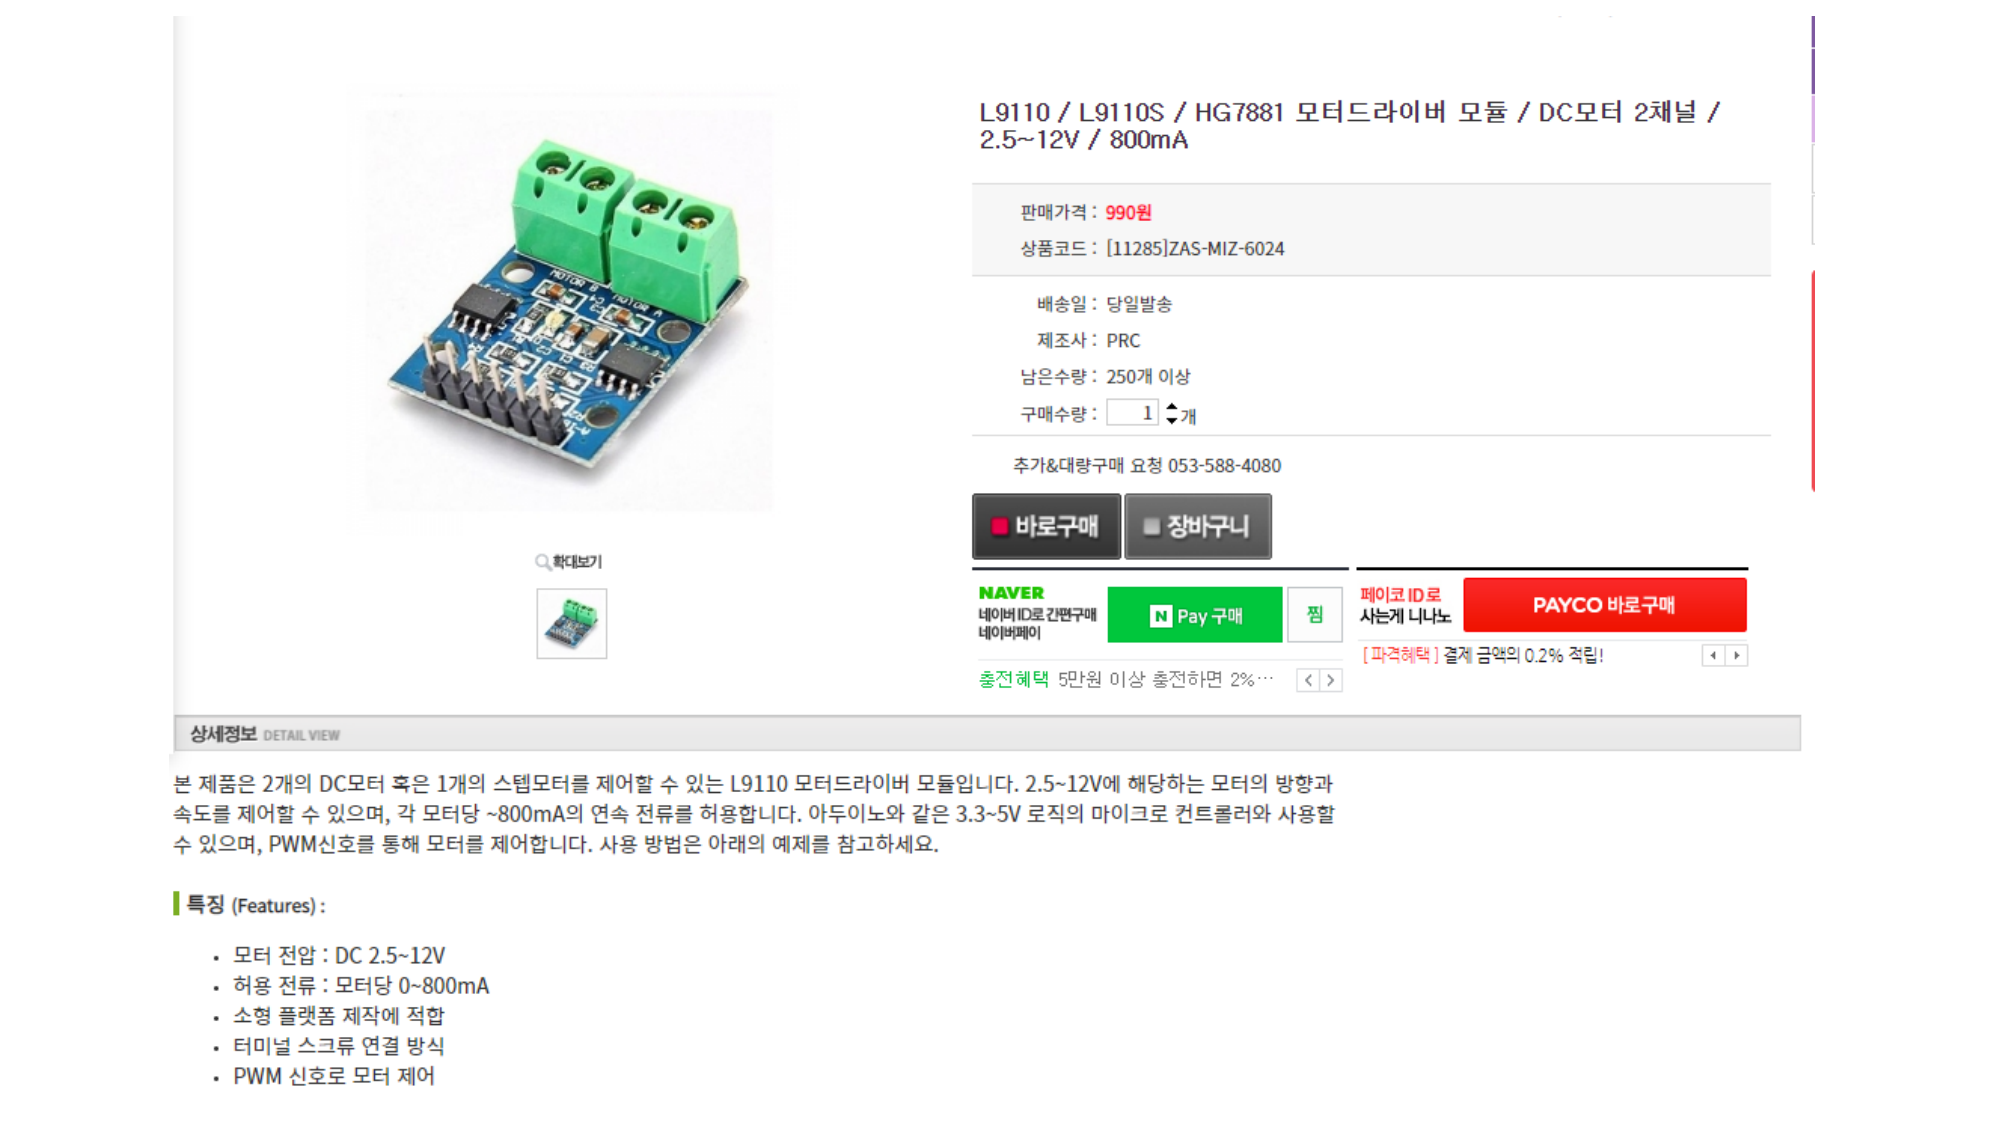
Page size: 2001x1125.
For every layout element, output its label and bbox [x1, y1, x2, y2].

picture [169, 16, 1815, 1125]
